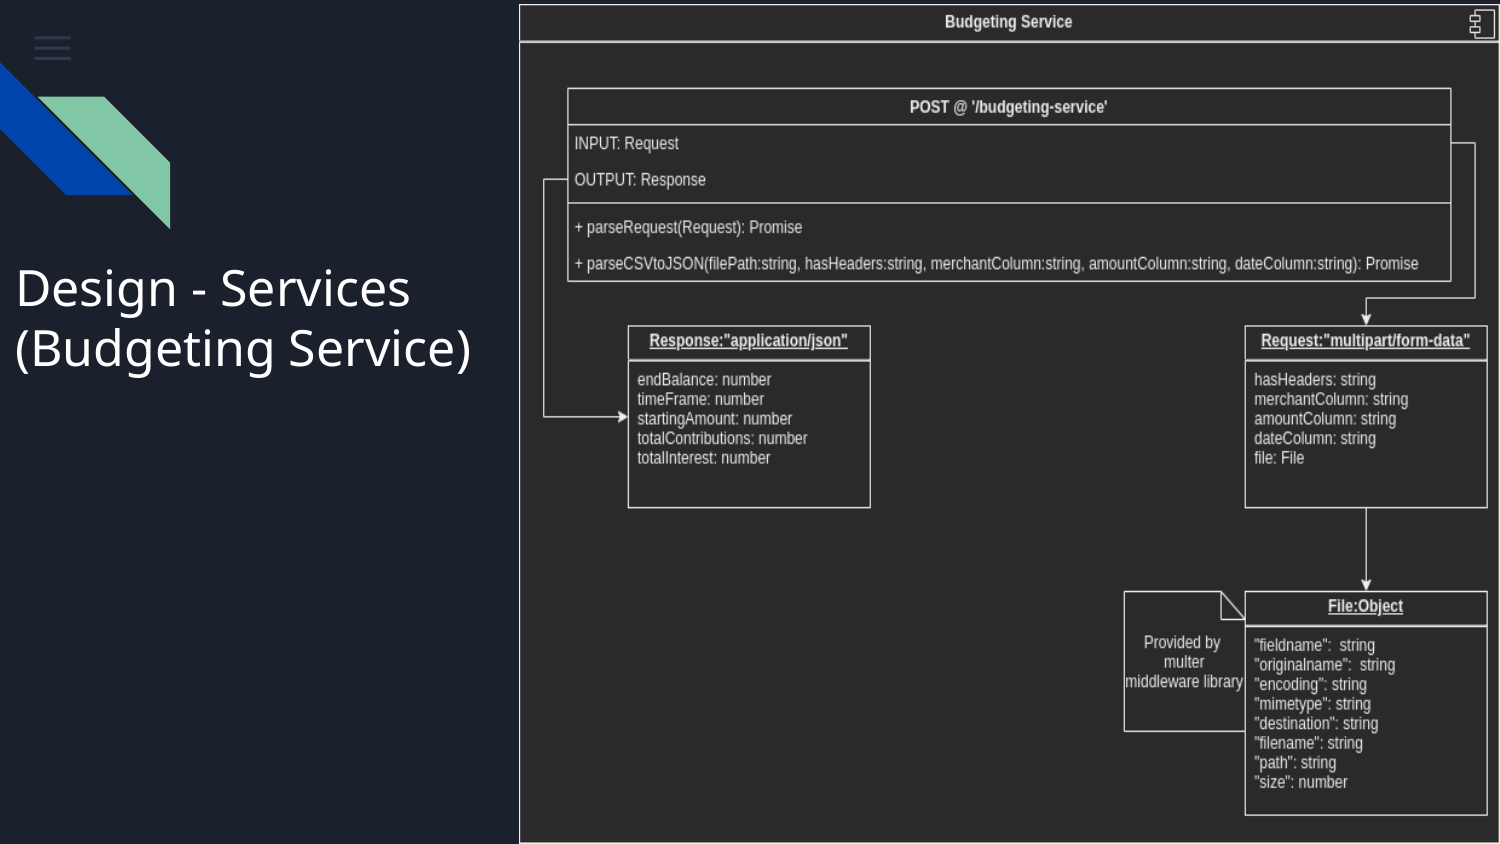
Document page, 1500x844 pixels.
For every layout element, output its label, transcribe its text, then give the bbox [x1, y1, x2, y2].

picture [518, 4, 1500, 844]
title Design - Services (Budgeting Service) [0, 241, 513, 348]
